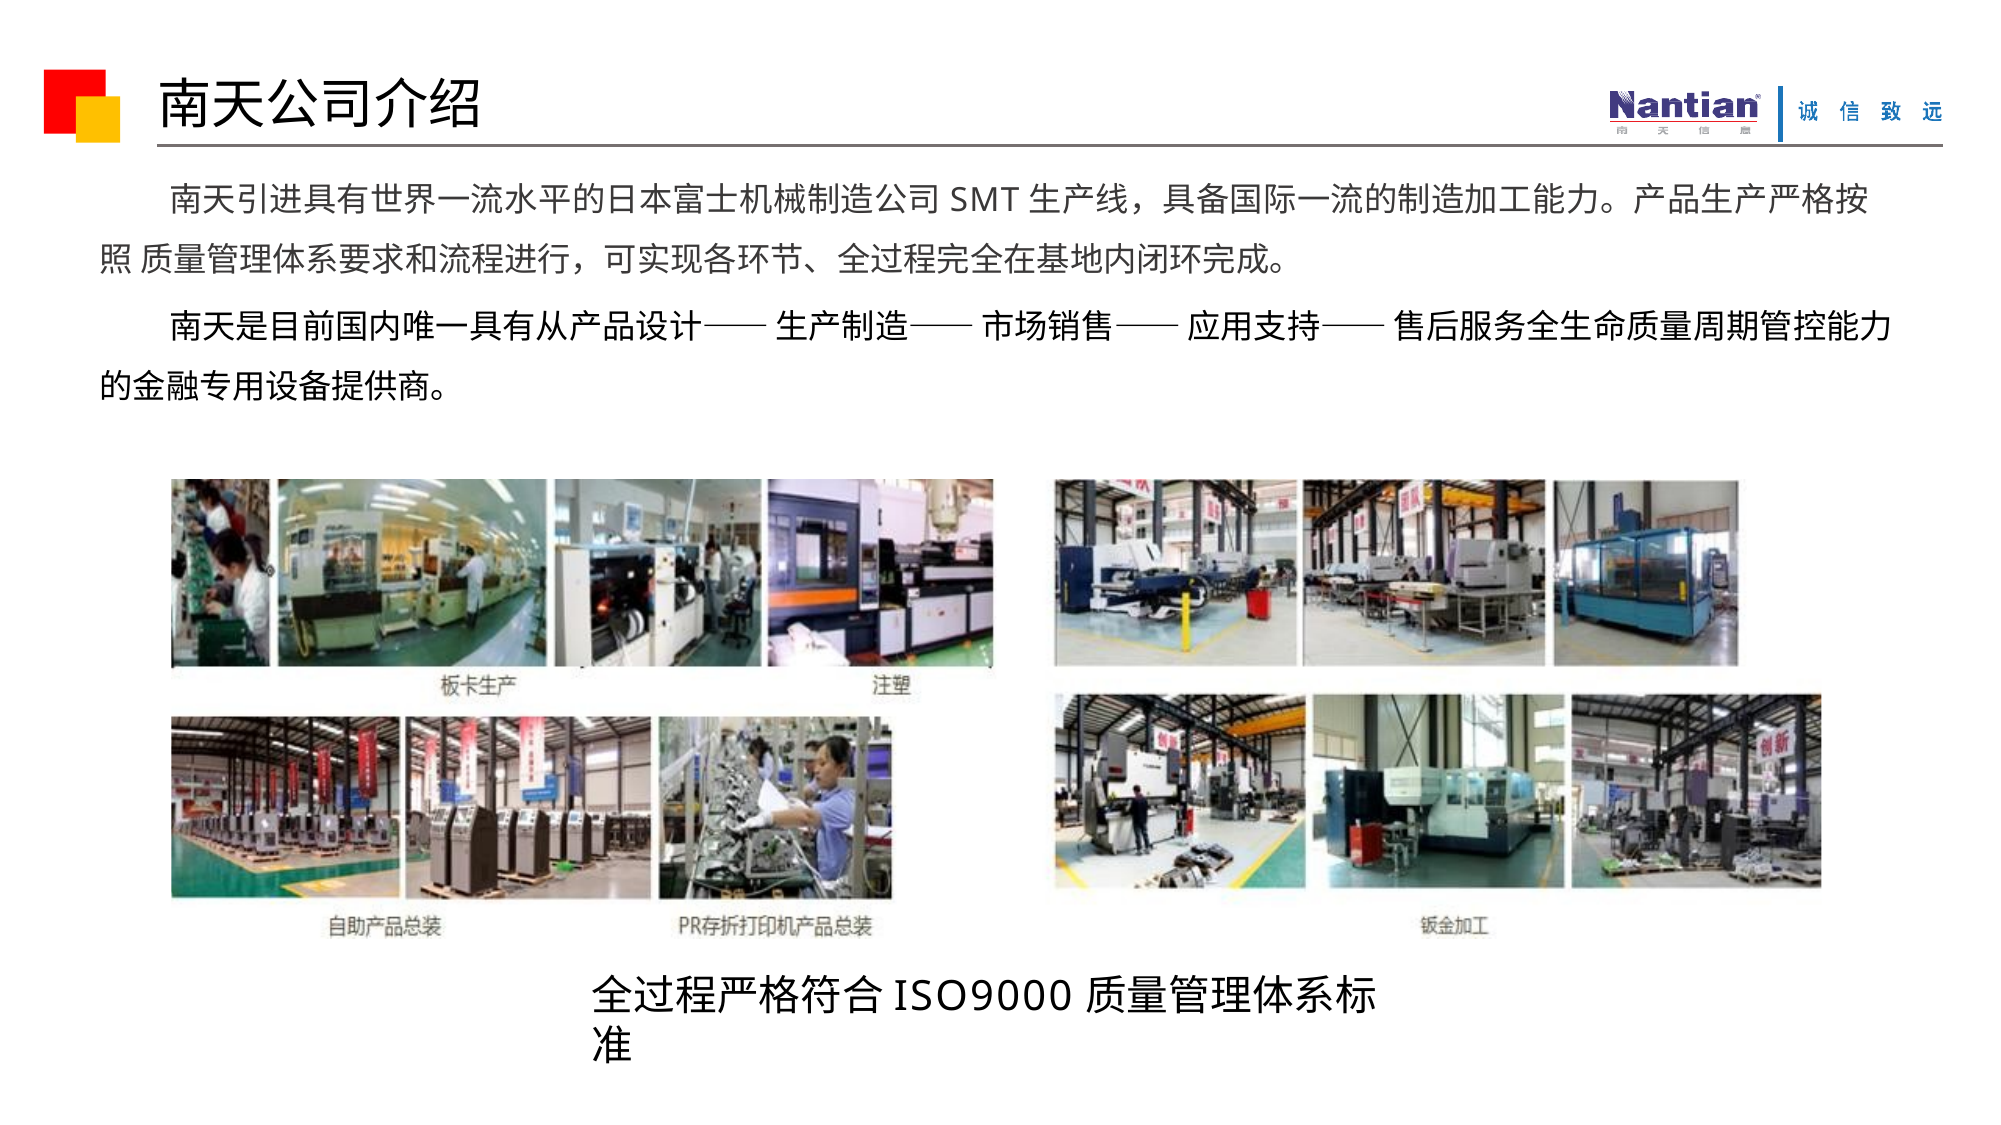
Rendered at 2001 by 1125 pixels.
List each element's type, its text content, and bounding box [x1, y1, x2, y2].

text_box [1881, 101, 1901, 121]
text_box [1922, 101, 1942, 121]
text_box [1698, 126, 1710, 135]
text_box [1839, 101, 1859, 121]
text_box 南天引进具有世界一流水平的日本富士机械制造公司SMT生产线，具备国际一流的制造加工能力。产品生产严格按照 质量管理体系要求和流程进行，可实现各环节、全过程完全在基地内闭环完成。 南天是目前国内唯一具有从产品设计——生产制造——市场销售——应用支持——售后服务全生命质量周期管控能力 的金融专用设备提供商。 [97, 155, 1897, 406]
text_box [1684, 92, 1699, 118]
title 南天公司介绍 [155, 67, 485, 258]
text_box [75, 96, 121, 143]
text_box [1610, 91, 1635, 118]
text_box [1616, 126, 1628, 134]
text_box [171, 479, 1822, 939]
text_box [1637, 98, 1659, 118]
text_box [1737, 98, 1758, 118]
text_box 全过程严格符合ISO9000质量管理体系标准 [589, 967, 1397, 1070]
text_box [1798, 101, 1818, 121]
text_box [1661, 98, 1683, 118]
text_box [1658, 126, 1669, 135]
text_box [1740, 126, 1751, 134]
text_box [43, 69, 106, 134]
text_box [1701, 91, 1709, 97]
text_box [1712, 98, 1735, 118]
